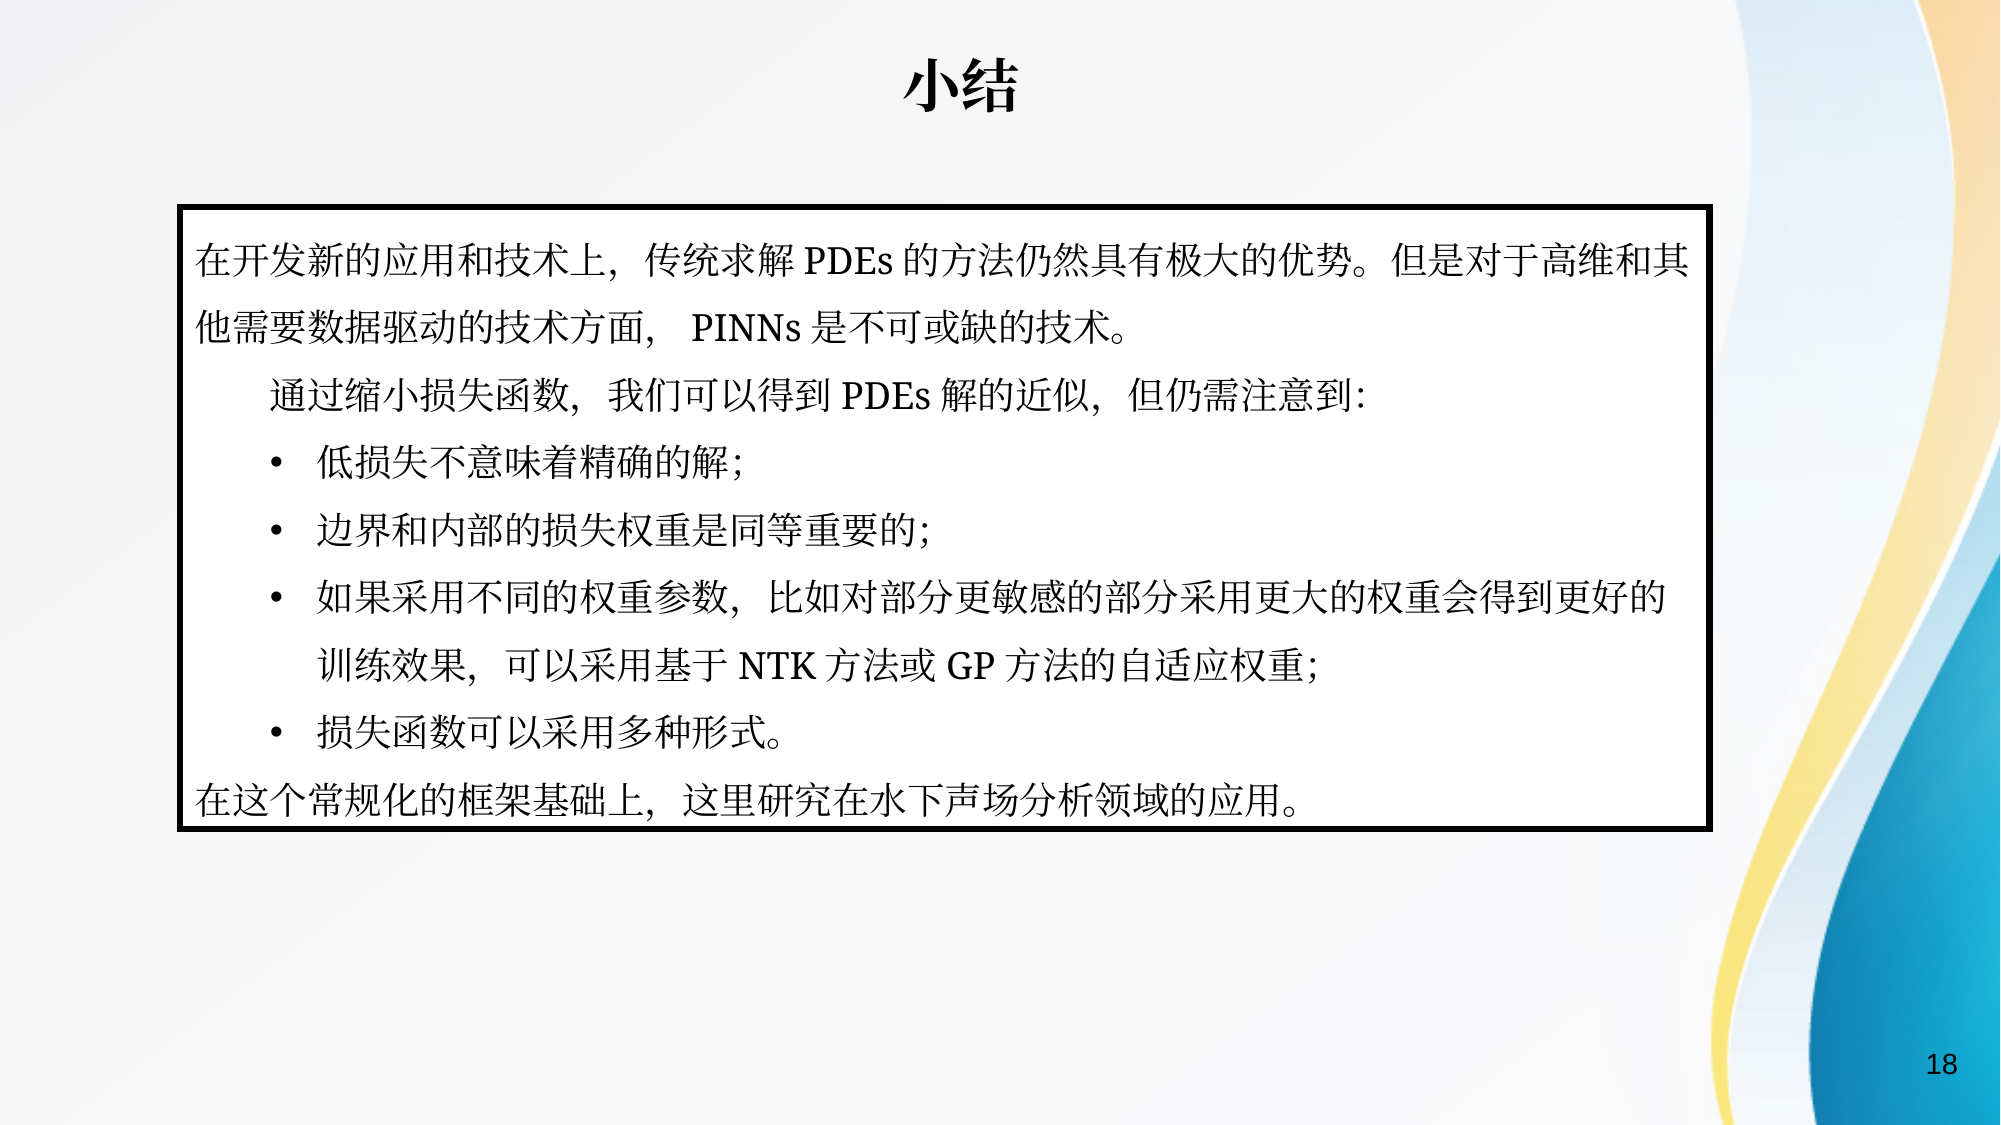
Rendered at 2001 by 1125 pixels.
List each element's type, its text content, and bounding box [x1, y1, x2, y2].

slide_number 18 [1853, 1019, 1974, 1106]
text_box 在开发新的应用和技术上，传统求解PDEs的方法仍然具有极大的优势。但是对于高维和其他需要数据驱动的技术方面，PINNs是不可或缺的技术。 通过缩小损失函数，我们可以得到PDEs解的近似，但仍需注意到： 低损失不意味着精确的解； 边界和内部的损失权重是同等重要的； 如果采用不同的权重参数，比如对部分更敏感的部分采用更大的权重会得到更好的训练效果，可以采用基于NTK方法或GP方法的自适应权重； 损失函数可以采用多种形式。 在这个常规化的框架基础上，这里研究在水下声场分析领域的应用。 [179, 206, 1711, 830]
text_box 小结 [196, 29, 1726, 140]
picture [0, 0, 2001, 1125]
